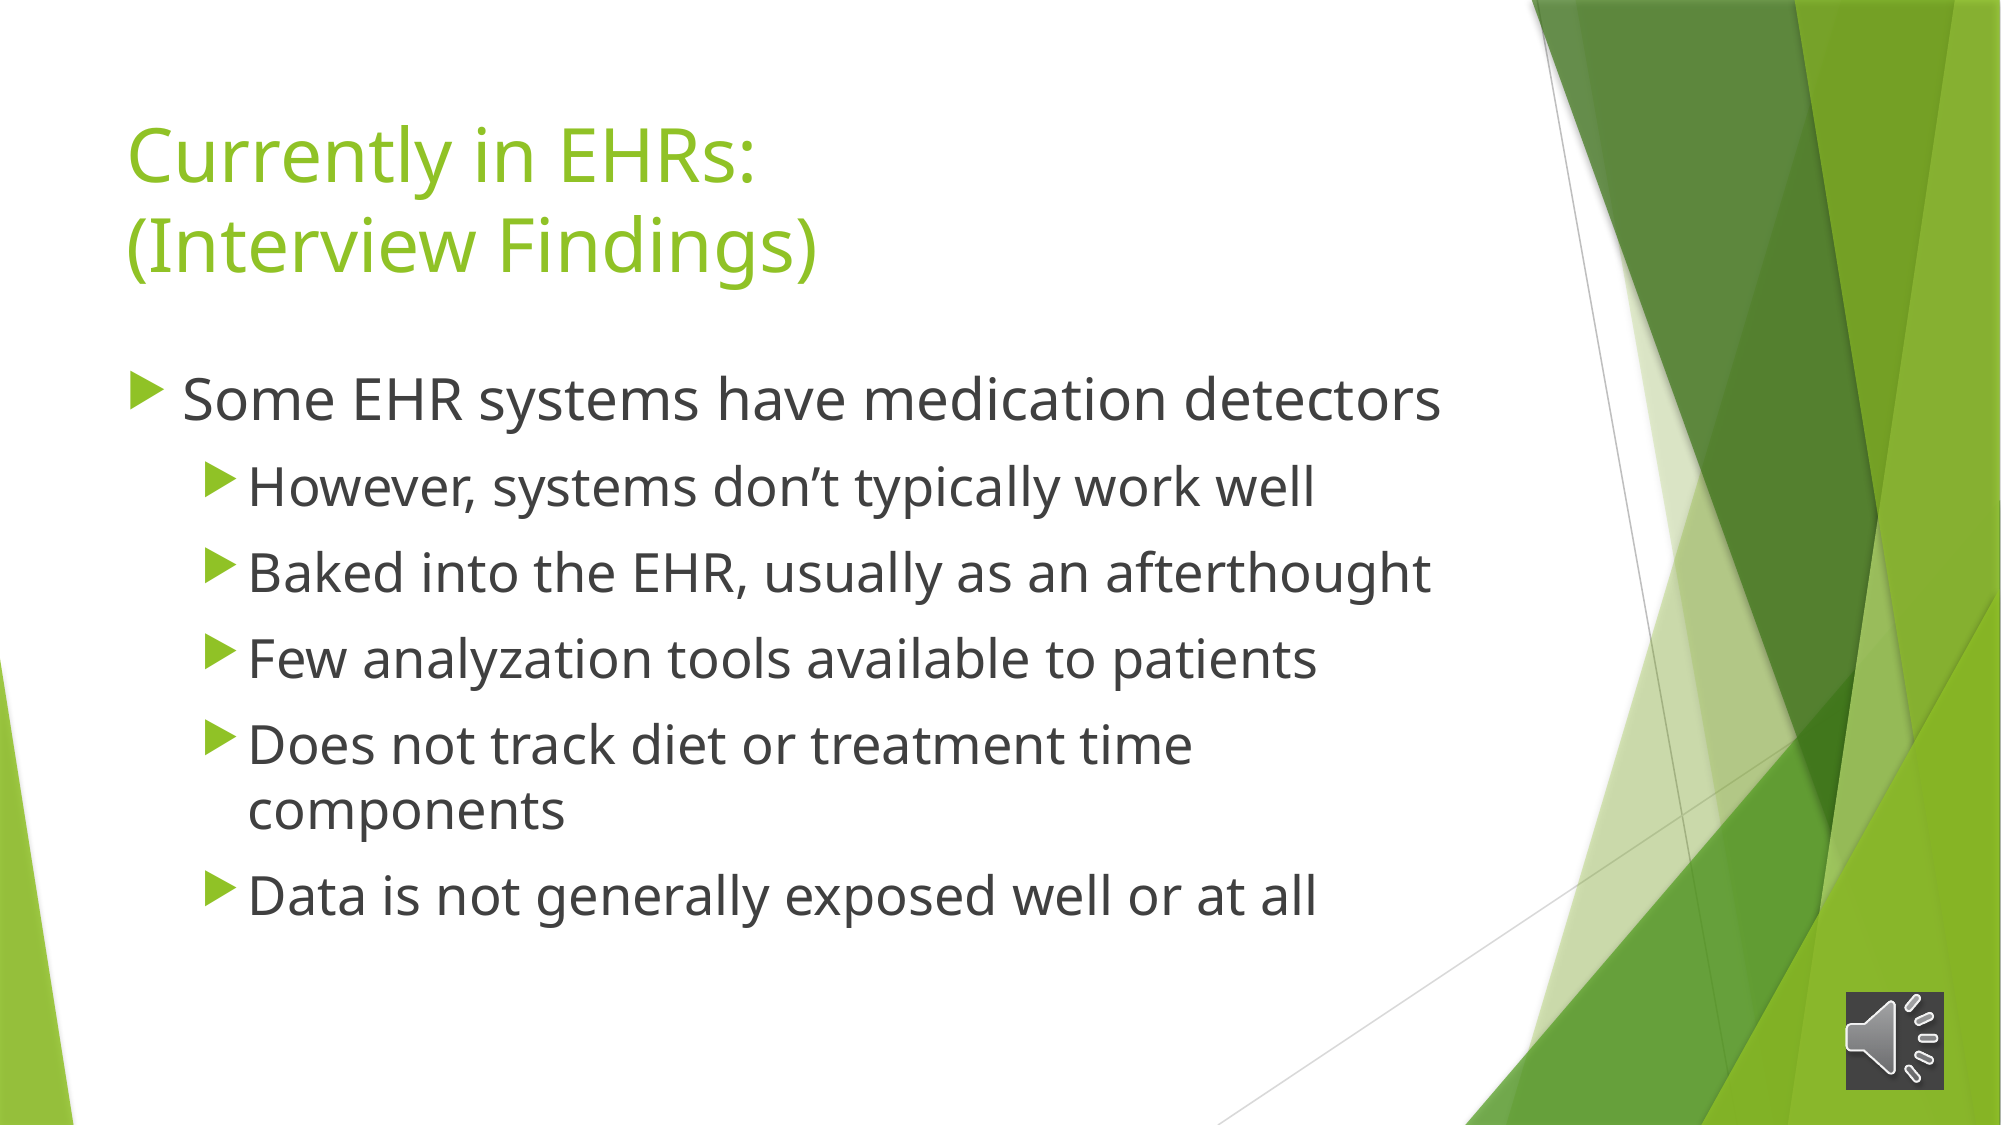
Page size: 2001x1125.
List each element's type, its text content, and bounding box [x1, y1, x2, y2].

picture [1844, 990, 1946, 1092]
title Currently in EHRs: (Interview Findings) [111, 99, 1522, 317]
list Some EHR systems have medication detectors However, systems don’t typically work well Baked into the EHR, usually as an afterthought Few analyzation tools available to patients Does not track diet or treatment time components Data is not generally exposed well or at all [111, 354, 1522, 992]
